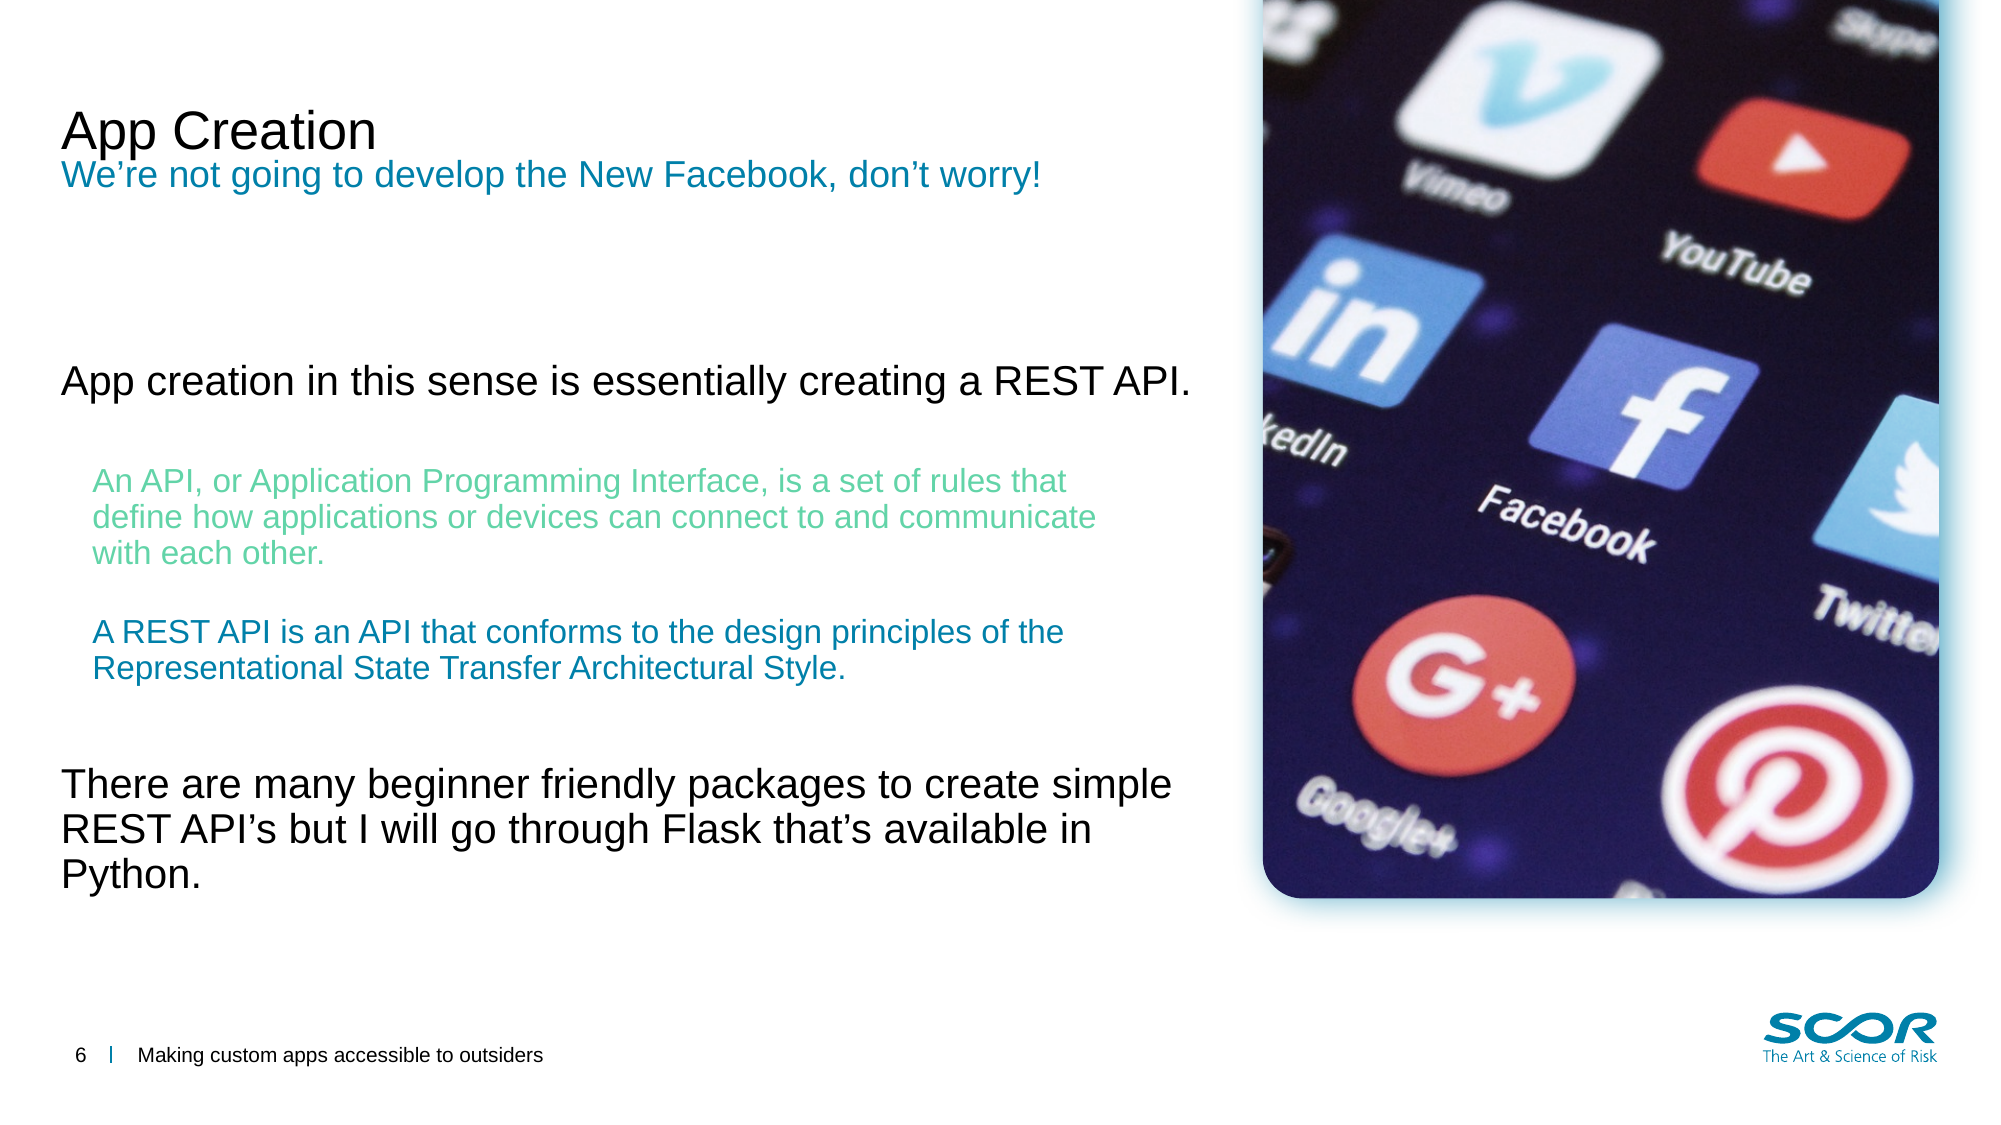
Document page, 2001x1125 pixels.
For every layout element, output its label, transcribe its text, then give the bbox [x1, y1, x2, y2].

title App Creation [60, 102, 1262, 155]
text_box An API, or Application Programming Interface, is a set of rules that define how applications or devices can connect to and communicate with each other. [92, 464, 1131, 573]
picture [1911, 1050, 1915, 1062]
text_box App creation in this sense is essentially creating a REST API. [60, 358, 1193, 404]
slide_number 6 [43, 1041, 93, 1067]
picture [1262, 0, 1940, 899]
text_box A REST API is an API that conforms to the design principles of the Representational State Transfer Architectural Style. [92, 615, 1131, 688]
picture [1762, 1050, 1771, 1062]
list We’re not going to develop the New Facebook, don’t worry! [60, 155, 1262, 196]
text_box There are many beginner friendly packages to create simple REST API’s but I will go through Flask that’s available in Python. [60, 762, 1193, 898]
footer Making custom apps accessible to outsiders [137, 1041, 696, 1067]
